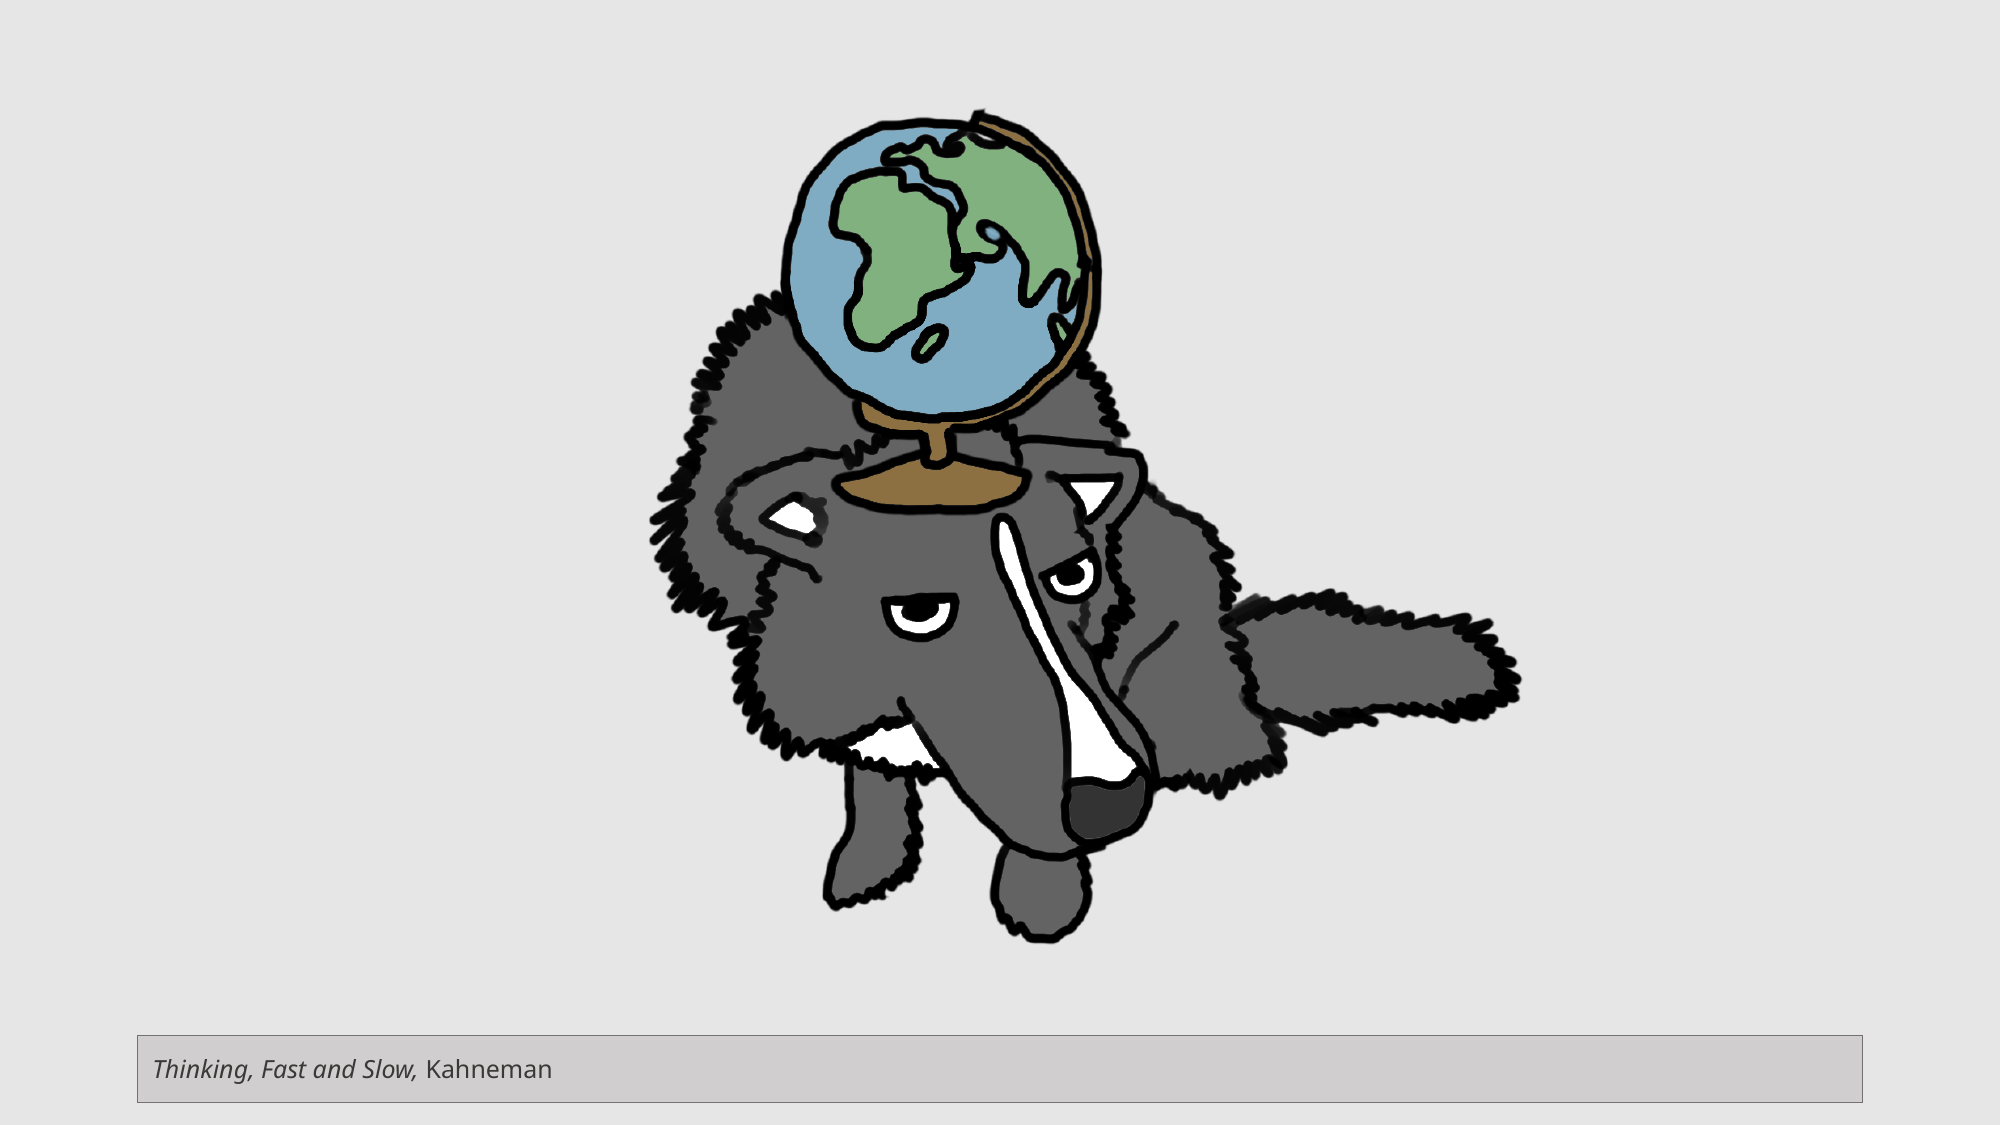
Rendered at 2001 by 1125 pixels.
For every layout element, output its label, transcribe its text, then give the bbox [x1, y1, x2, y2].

footer Thinking, Fast and Slow, Kahneman [137, 1035, 1863, 1103]
picture [353, 22, 1647, 993]
